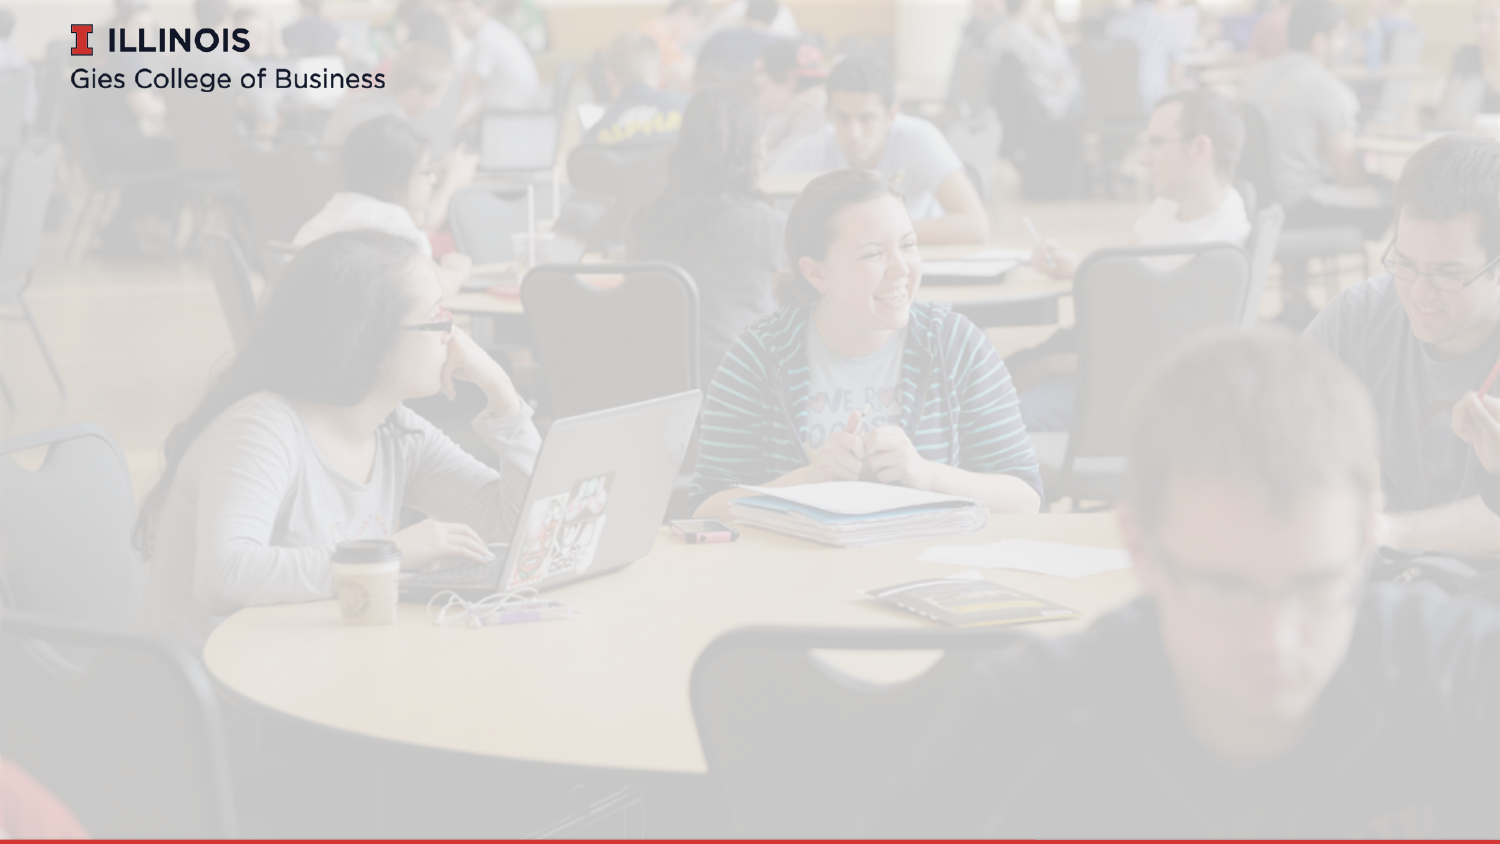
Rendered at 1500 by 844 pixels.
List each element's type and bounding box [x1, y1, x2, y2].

picture [71, 24, 385, 92]
